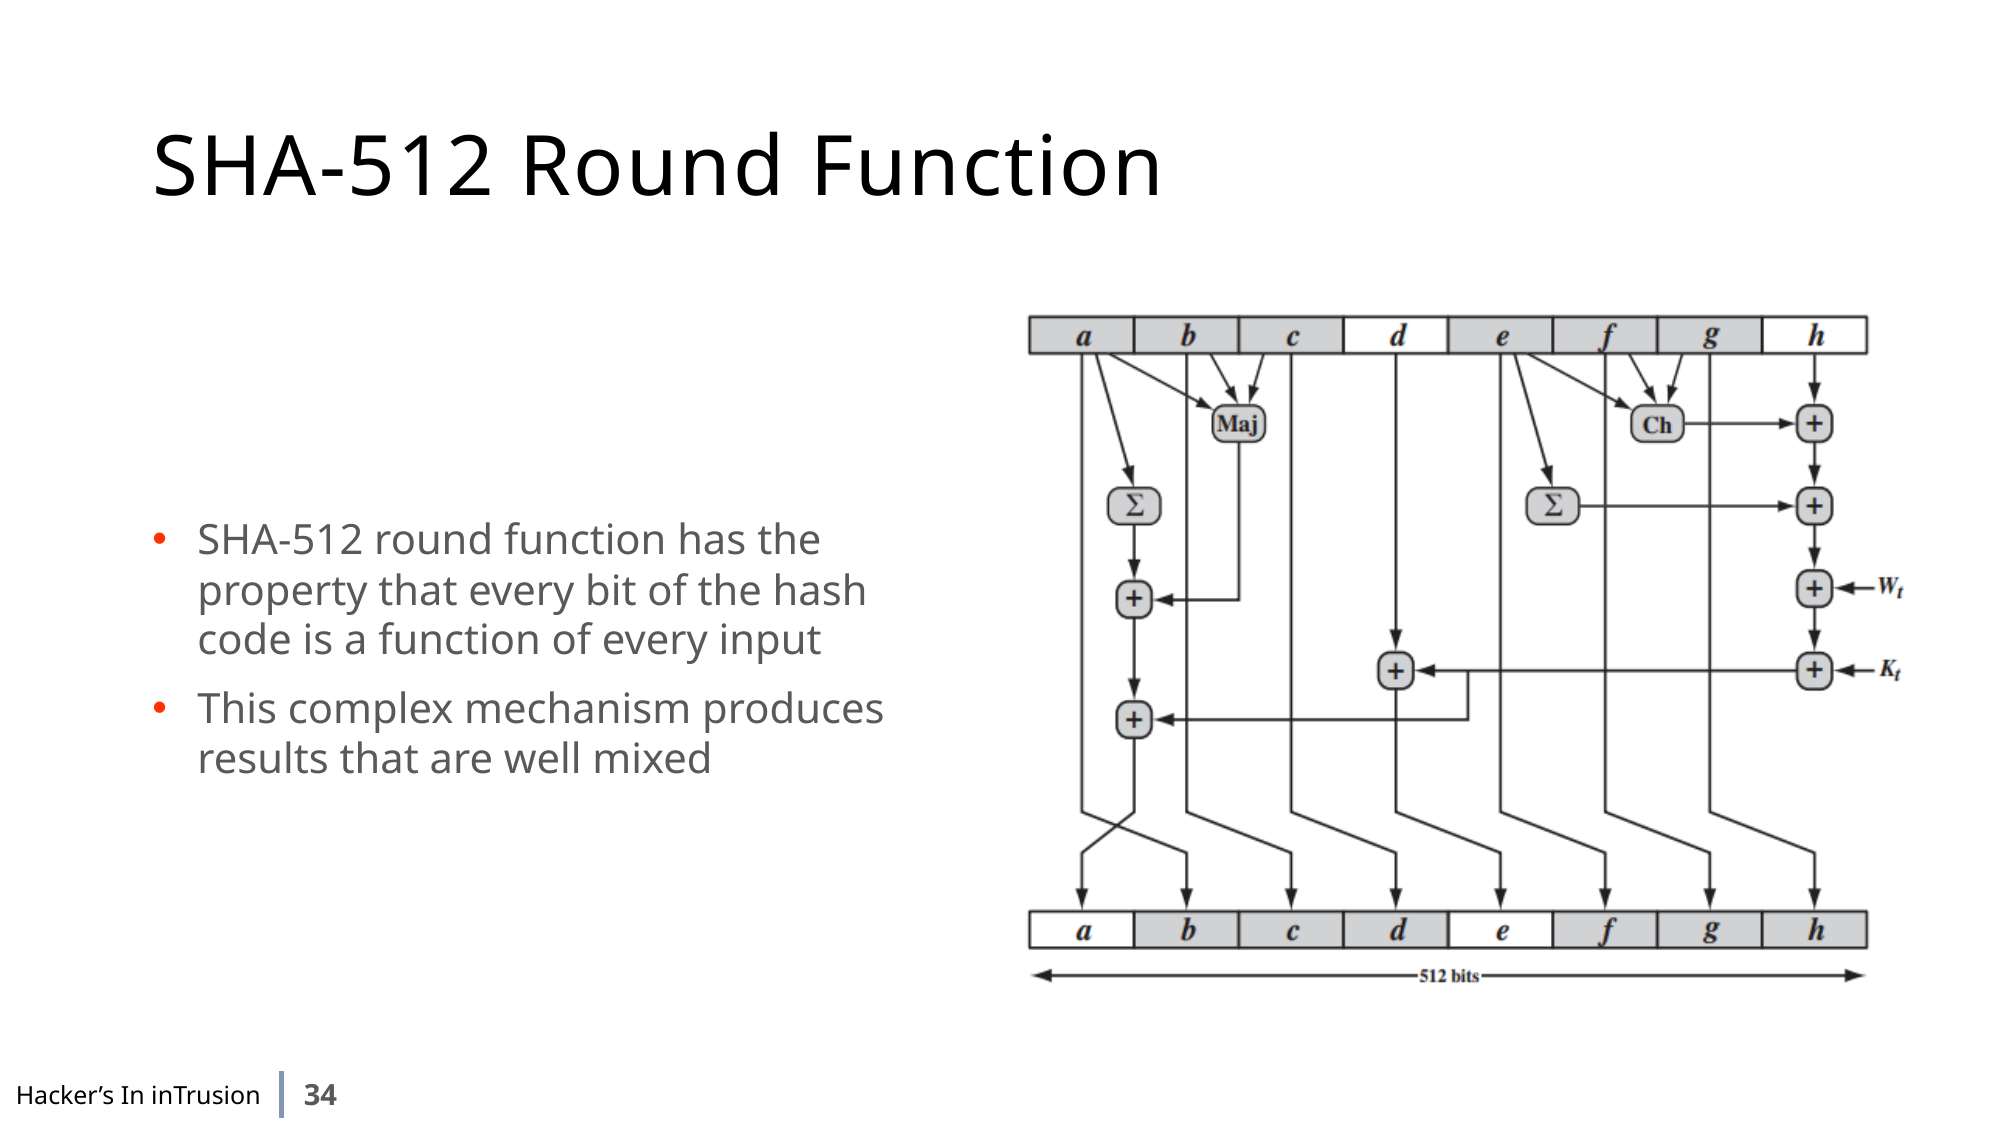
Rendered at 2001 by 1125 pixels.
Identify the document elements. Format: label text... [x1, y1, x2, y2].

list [987, 299, 1930, 997]
title SHA-512 Round Function [137, 59, 1863, 278]
list SHA-512 round function has the property that every bit of the hash code is a function of every input This complex mechanism produces results that are well mixed [137, 299, 988, 1065]
